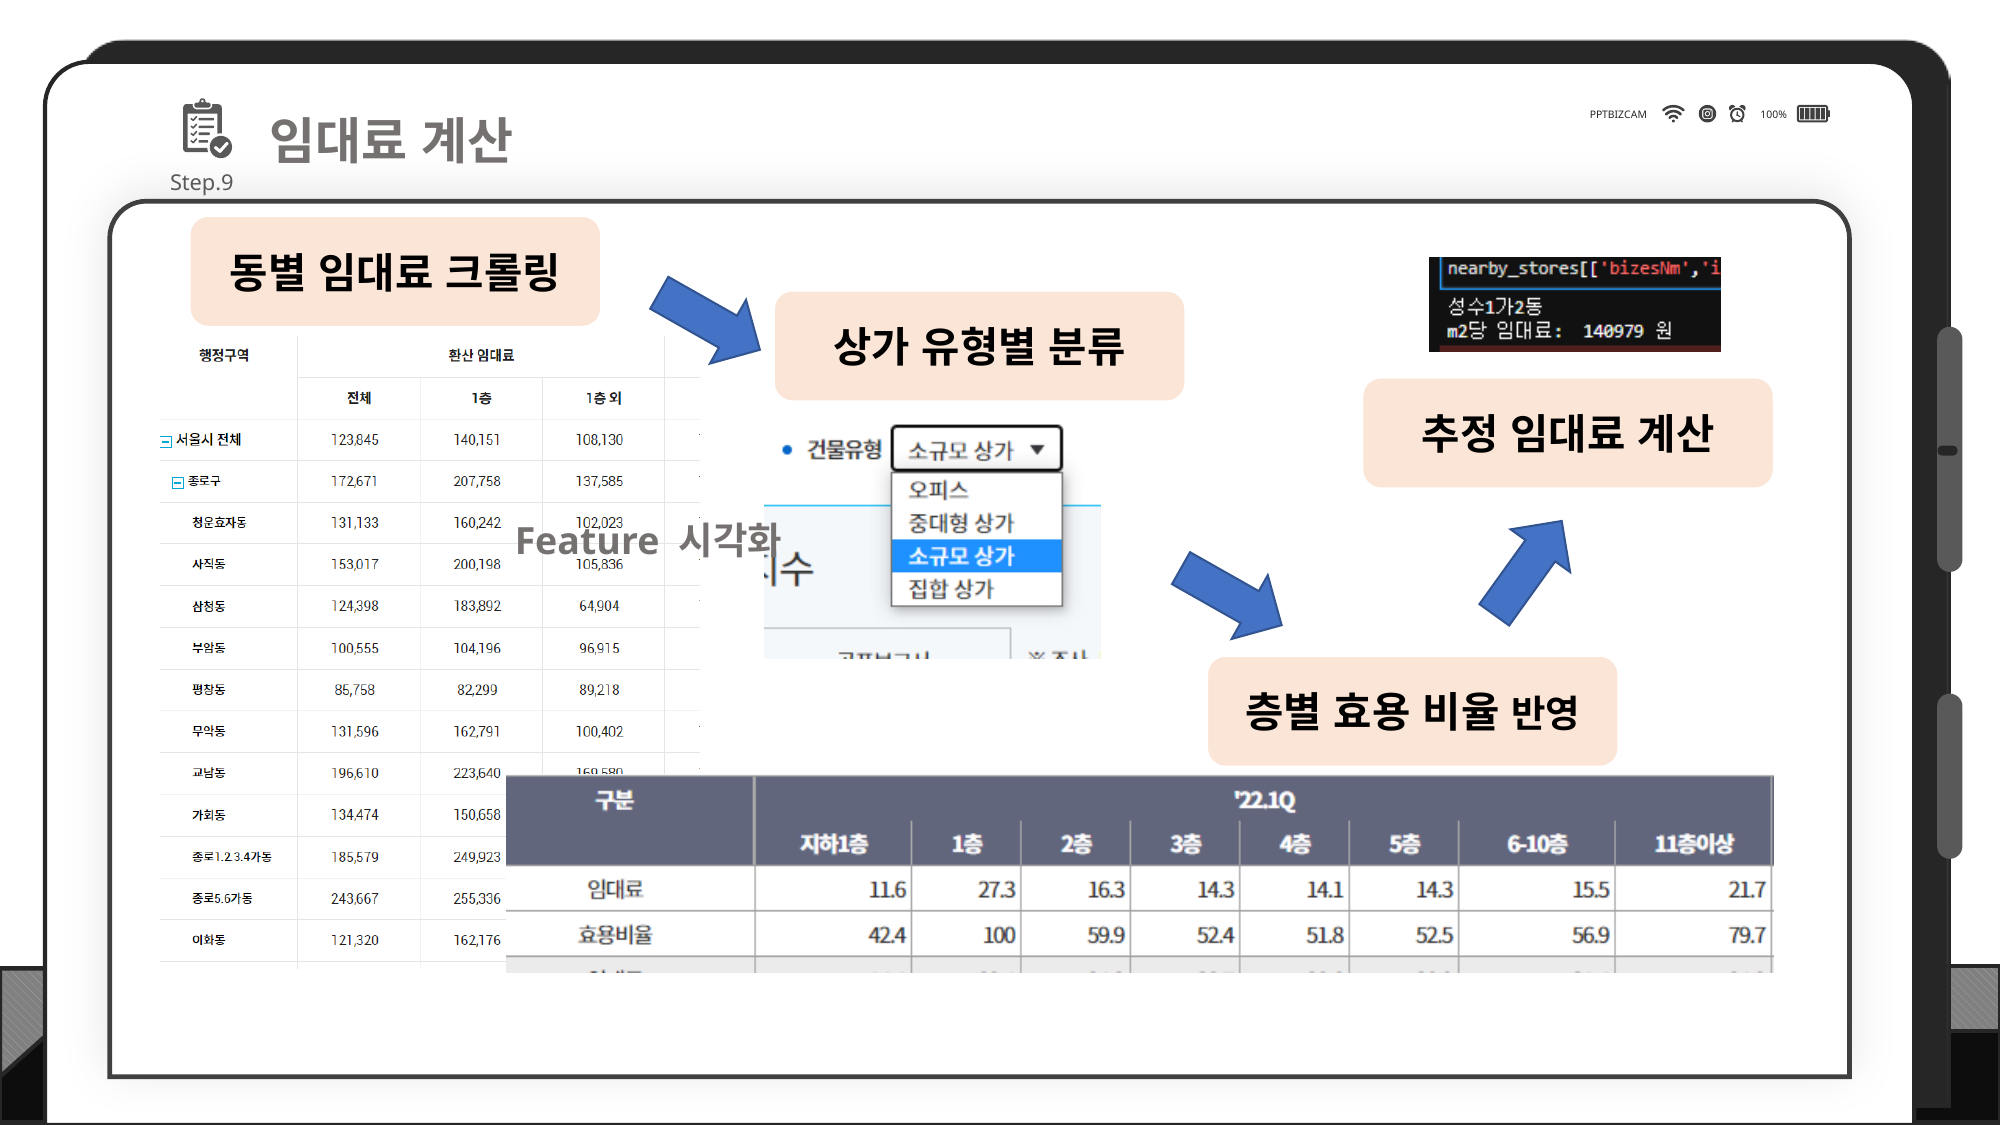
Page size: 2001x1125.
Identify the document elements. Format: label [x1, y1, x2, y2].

picture [160, 336, 1774, 973]
picture [764, 403, 1101, 659]
picture [1429, 257, 1721, 352]
text_box [154, 98, 255, 199]
text_box [0, 61, 2000, 1125]
picture [160, 438, 170, 446]
